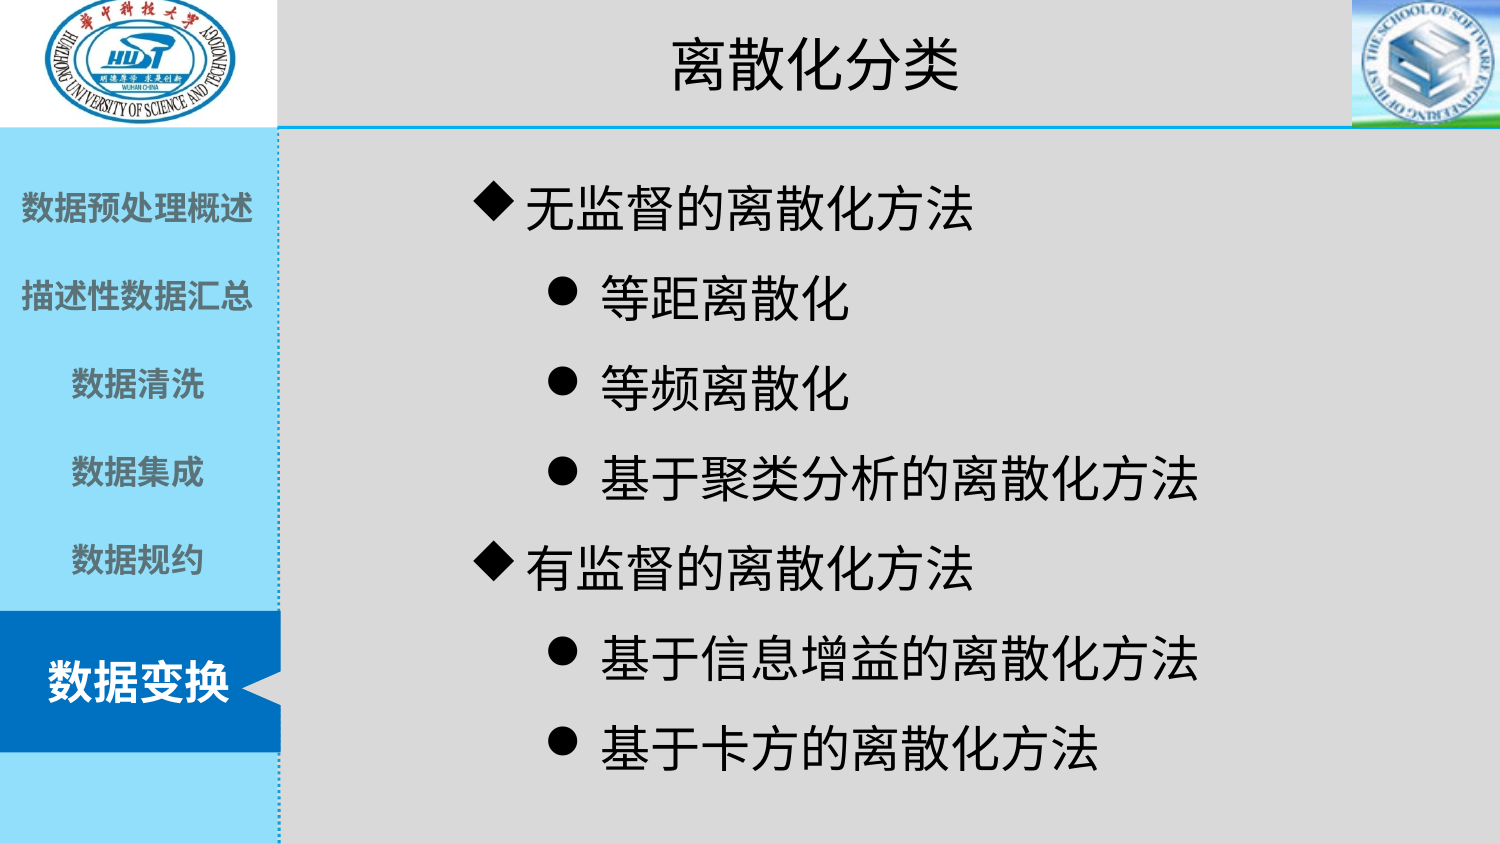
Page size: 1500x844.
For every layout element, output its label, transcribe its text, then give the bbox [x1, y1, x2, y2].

text_box 离散化分类 [277, 0, 1353, 127]
picture [38, 0, 242, 127]
text_box 无监督的离散化方法 等距离散化 等频离散化 基于聚类分析的离散化方法 有监督的离散化方法 基于信息增益的离散化方法 基于卡方的离散化方法 [454, 140, 1306, 786]
picture [1353, 0, 1500, 127]
